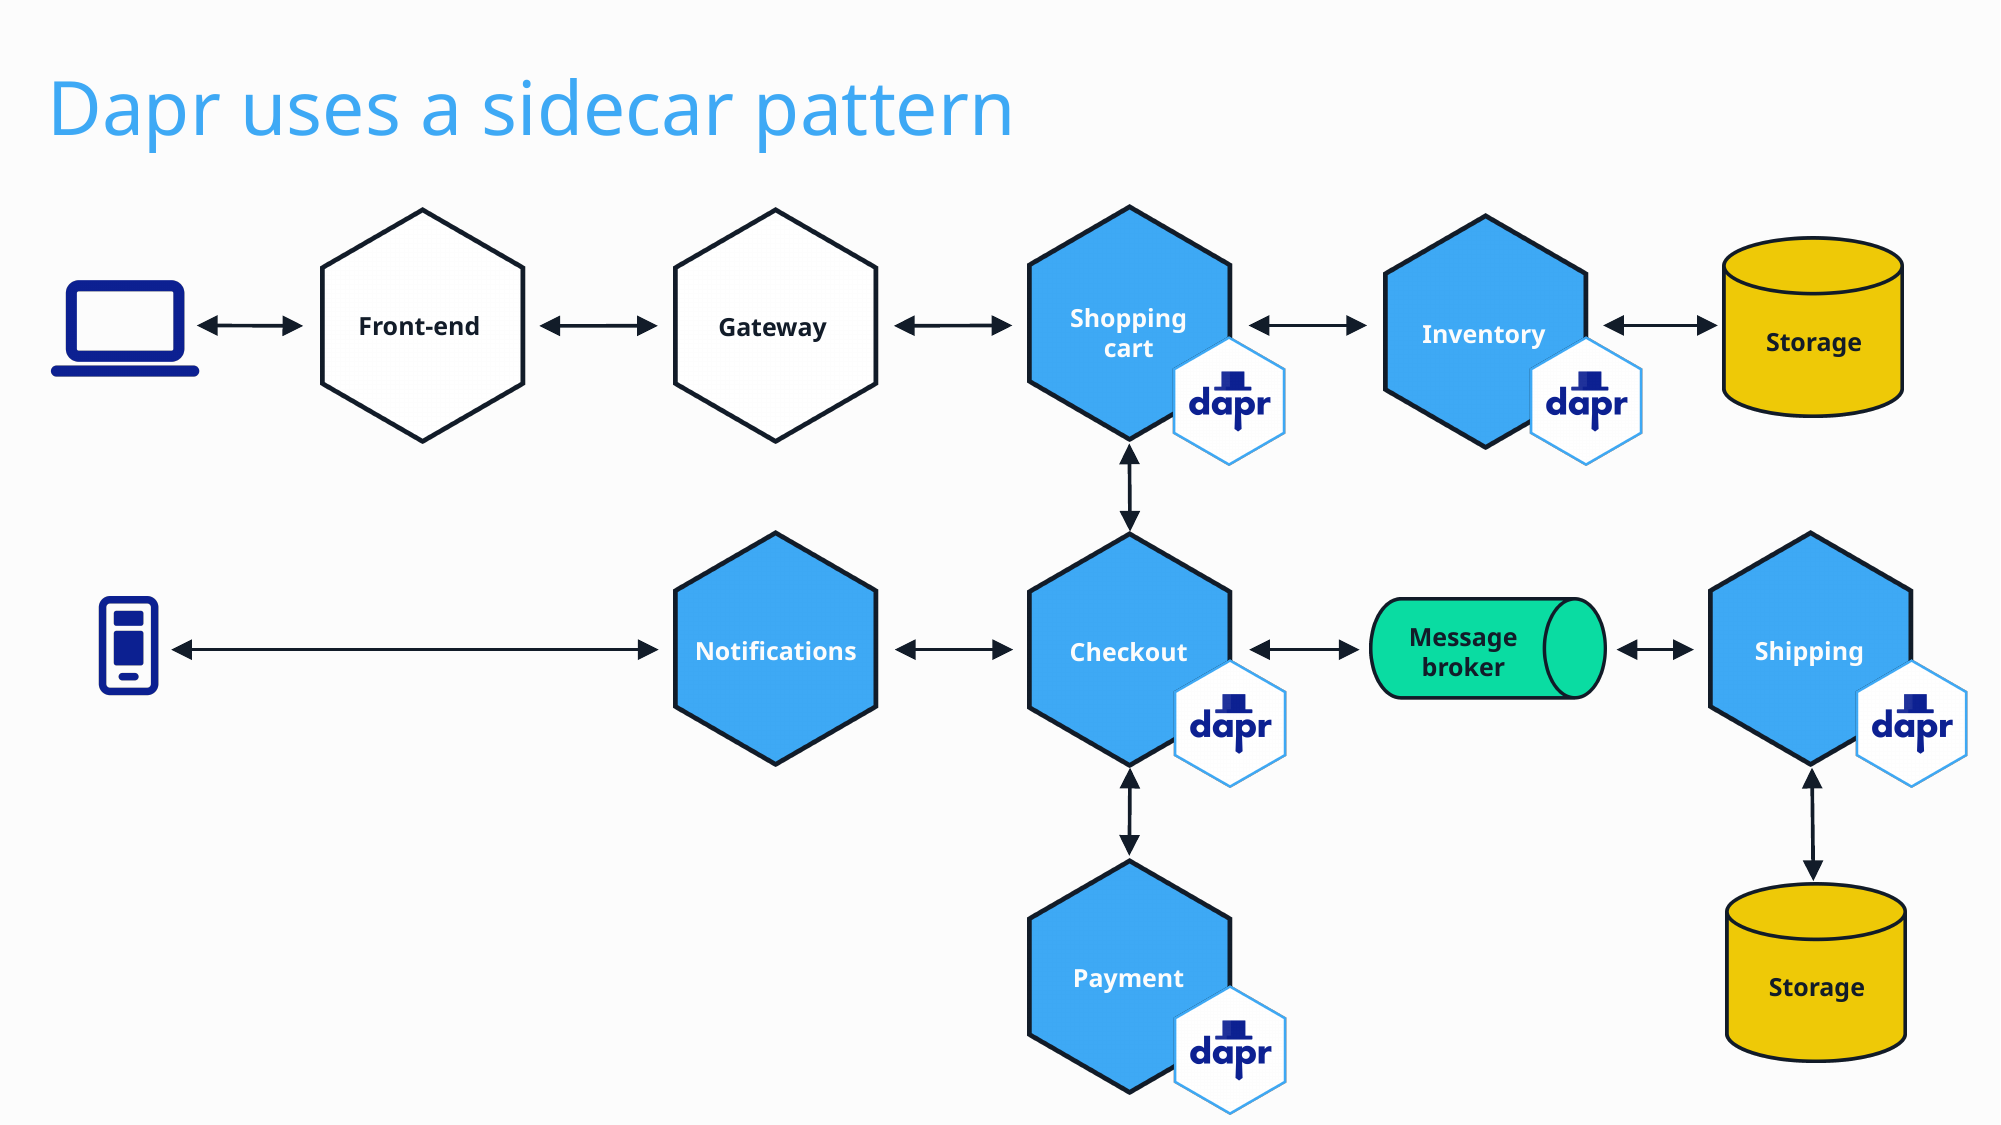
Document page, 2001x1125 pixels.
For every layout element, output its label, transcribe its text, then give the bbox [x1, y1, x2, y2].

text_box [1722, 881, 1912, 1064]
picture [69, 586, 189, 705]
picture [1846, 658, 1977, 789]
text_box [1369, 597, 1607, 700]
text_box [657, 207, 895, 445]
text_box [304, 207, 541, 444]
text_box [657, 530, 894, 767]
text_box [1011, 531, 1248, 768]
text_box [1366, 213, 1604, 451]
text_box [1011, 857, 1248, 1095]
picture [1165, 985, 1295, 1115]
picture [1164, 336, 1294, 466]
picture [1521, 336, 1651, 466]
picture [35, 243, 214, 421]
title Dapr uses a sidecar pattern [32, 35, 1972, 187]
picture [1165, 658, 1295, 789]
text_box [1692, 530, 1929, 767]
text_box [1011, 204, 1248, 442]
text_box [1719, 236, 1909, 418]
